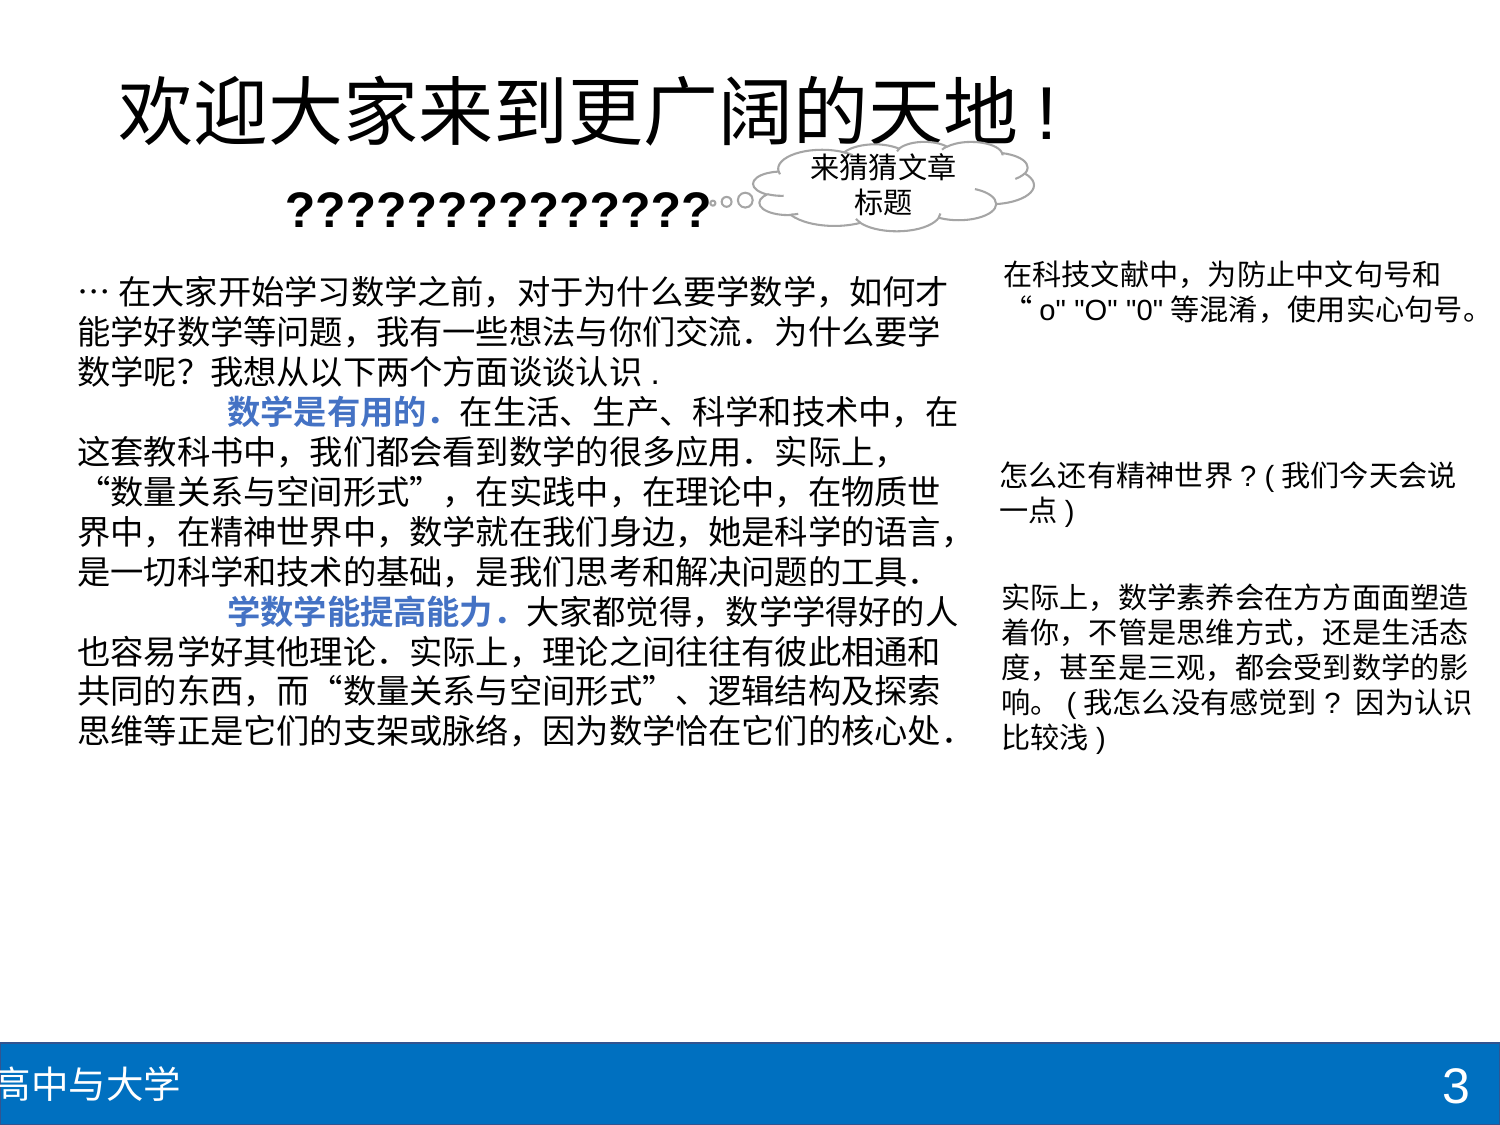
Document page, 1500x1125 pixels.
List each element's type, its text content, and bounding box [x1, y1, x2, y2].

text_box 来猜猜文章标题 [720, 195, 733, 208]
text_box 实际上，数学素养会在方方面面塑造着你，不管是思维方式，还是生活态度，甚至是三观，都会受到数学的影响。(我怎么没有感觉到? 因为认识比较浅) [986, 572, 1498, 762]
text_box 在科技文献中，为防止中文句号和“o" "O" "0"等混淆，使用实心句号。 [988, 248, 1500, 369]
text_box ?????????????? [270, 170, 727, 246]
text_box …在大家开始学习数学之前，对于为什么要学数学，如何才能学好数学等问题，我有一些想法与你们交流．为什么要学数学呢？我想从以下两个方面谈谈认识. 数学是有用的．在生活、生产、科学和技术中，在这套教科书中，我们都会看到数学的很多应用．实际上，“数量关系与空间形式”，在实践中，在理论中，在物质世界中，在精神世界中，数学就在我们身边，她是科学的语言，是一切科学和技术的基础，是我们思考和解决问题的工具． 学数学能提高能力．大家都觉得，数学学得好的人也容易学好其他理论．实际上，理论之间往往有彼此相通和共同的东西，而“数量关系与空间形式”、逻辑结构及探索思维等正是它们的支架或脉络，因为数学恰在它们的核心处． [62, 264, 989, 758]
text_box 怎么还有精神世界? (我们今天会说一点) [984, 450, 1496, 535]
text_box 来猜猜文章标题 [736, 191, 754, 209]
slide_number 3 [1147, 1054, 1485, 1114]
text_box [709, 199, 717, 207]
title 欢迎大家来到更广阔的天地! [103, 59, 1397, 171]
text_box 来猜猜文章标题 [751, 140, 1036, 233]
